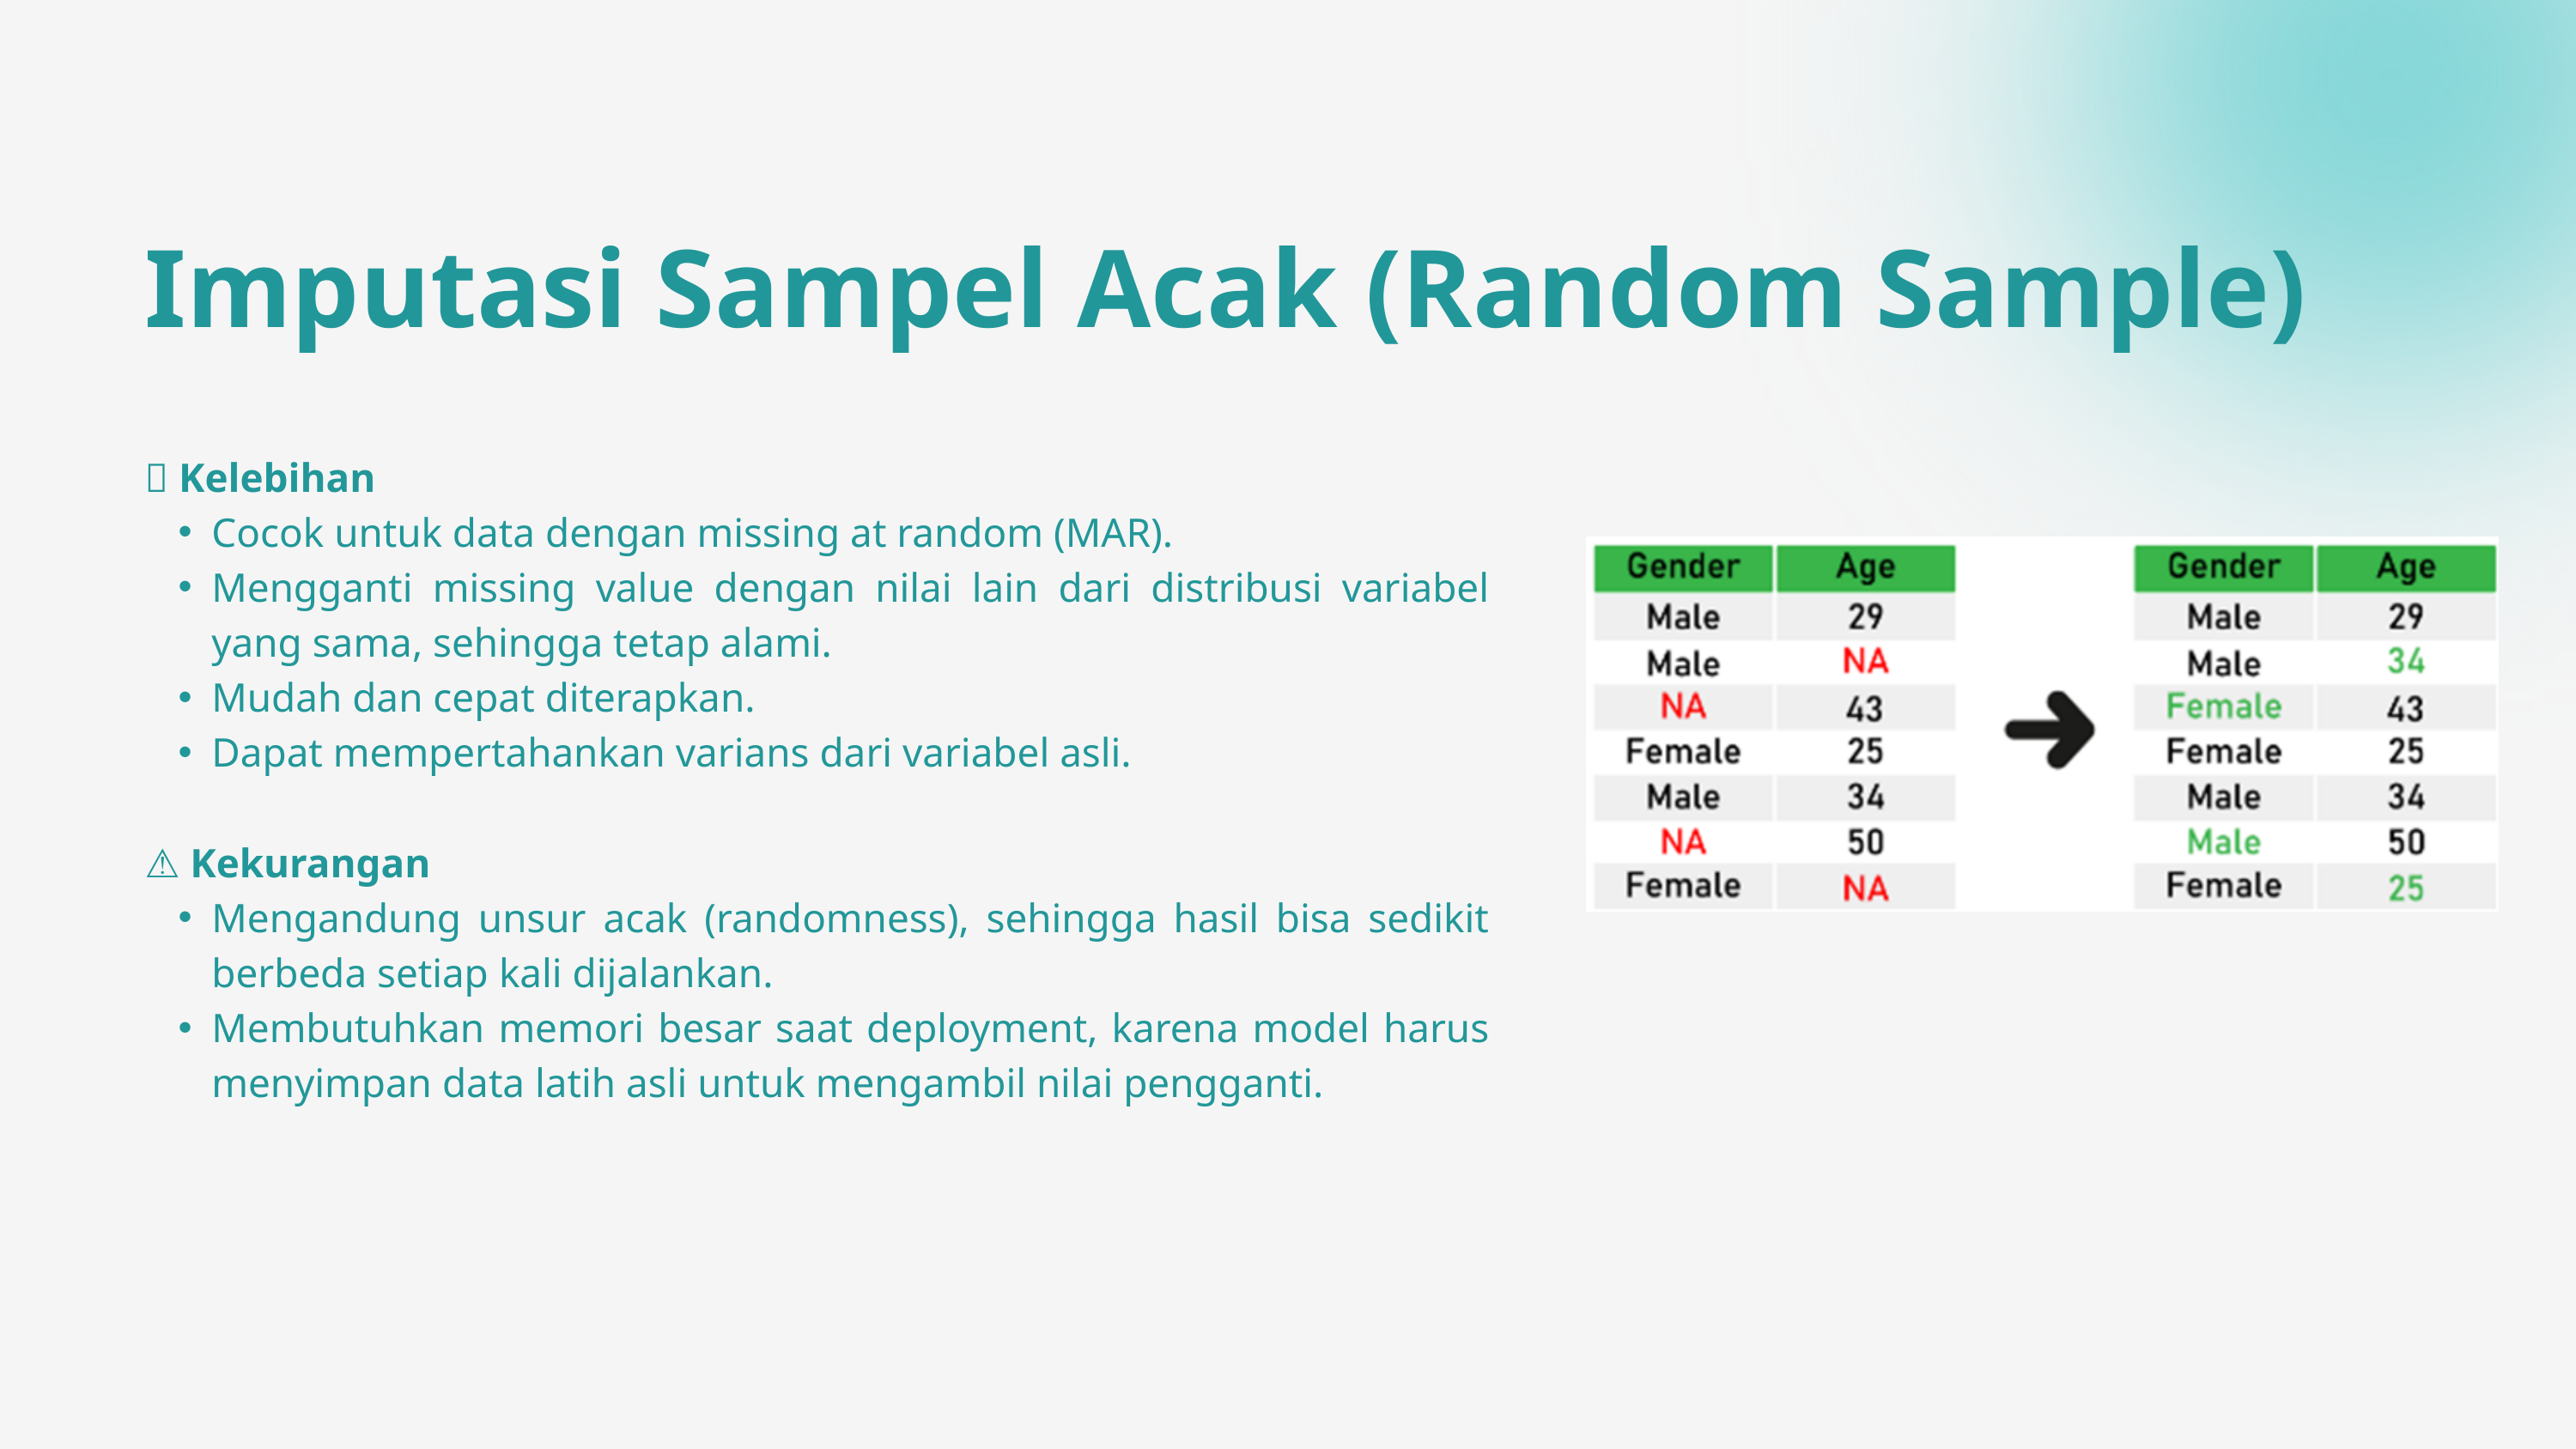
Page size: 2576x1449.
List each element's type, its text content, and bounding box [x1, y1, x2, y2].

text_box [1586, 537, 2499, 912]
text_box [1725, 0, 2576, 724]
text_box Imputasi Sampel Acak (Random Sample) [144, 258, 2432, 349]
text_box ✅ Kelebihan Cocok untuk data dengan missing at random (MAR). Mengganti missing value dengan nilai lain dari distribusi variabel yang sama, sehingga tetap alami. Mudah dan cepat diterapkan. Dapat mempertahankan varians dari variabel asli. ⚠️ Kekurangan Mengandung unsur acak (randomness), sehingga hasil bisa sedikit berbeda setiap kali dijalankan. Membutuhkan memori besar saat deployment, karena model harus menyimpan data latih asli untuk mengambil nilai pengganti. [144, 445, 1490, 1161]
